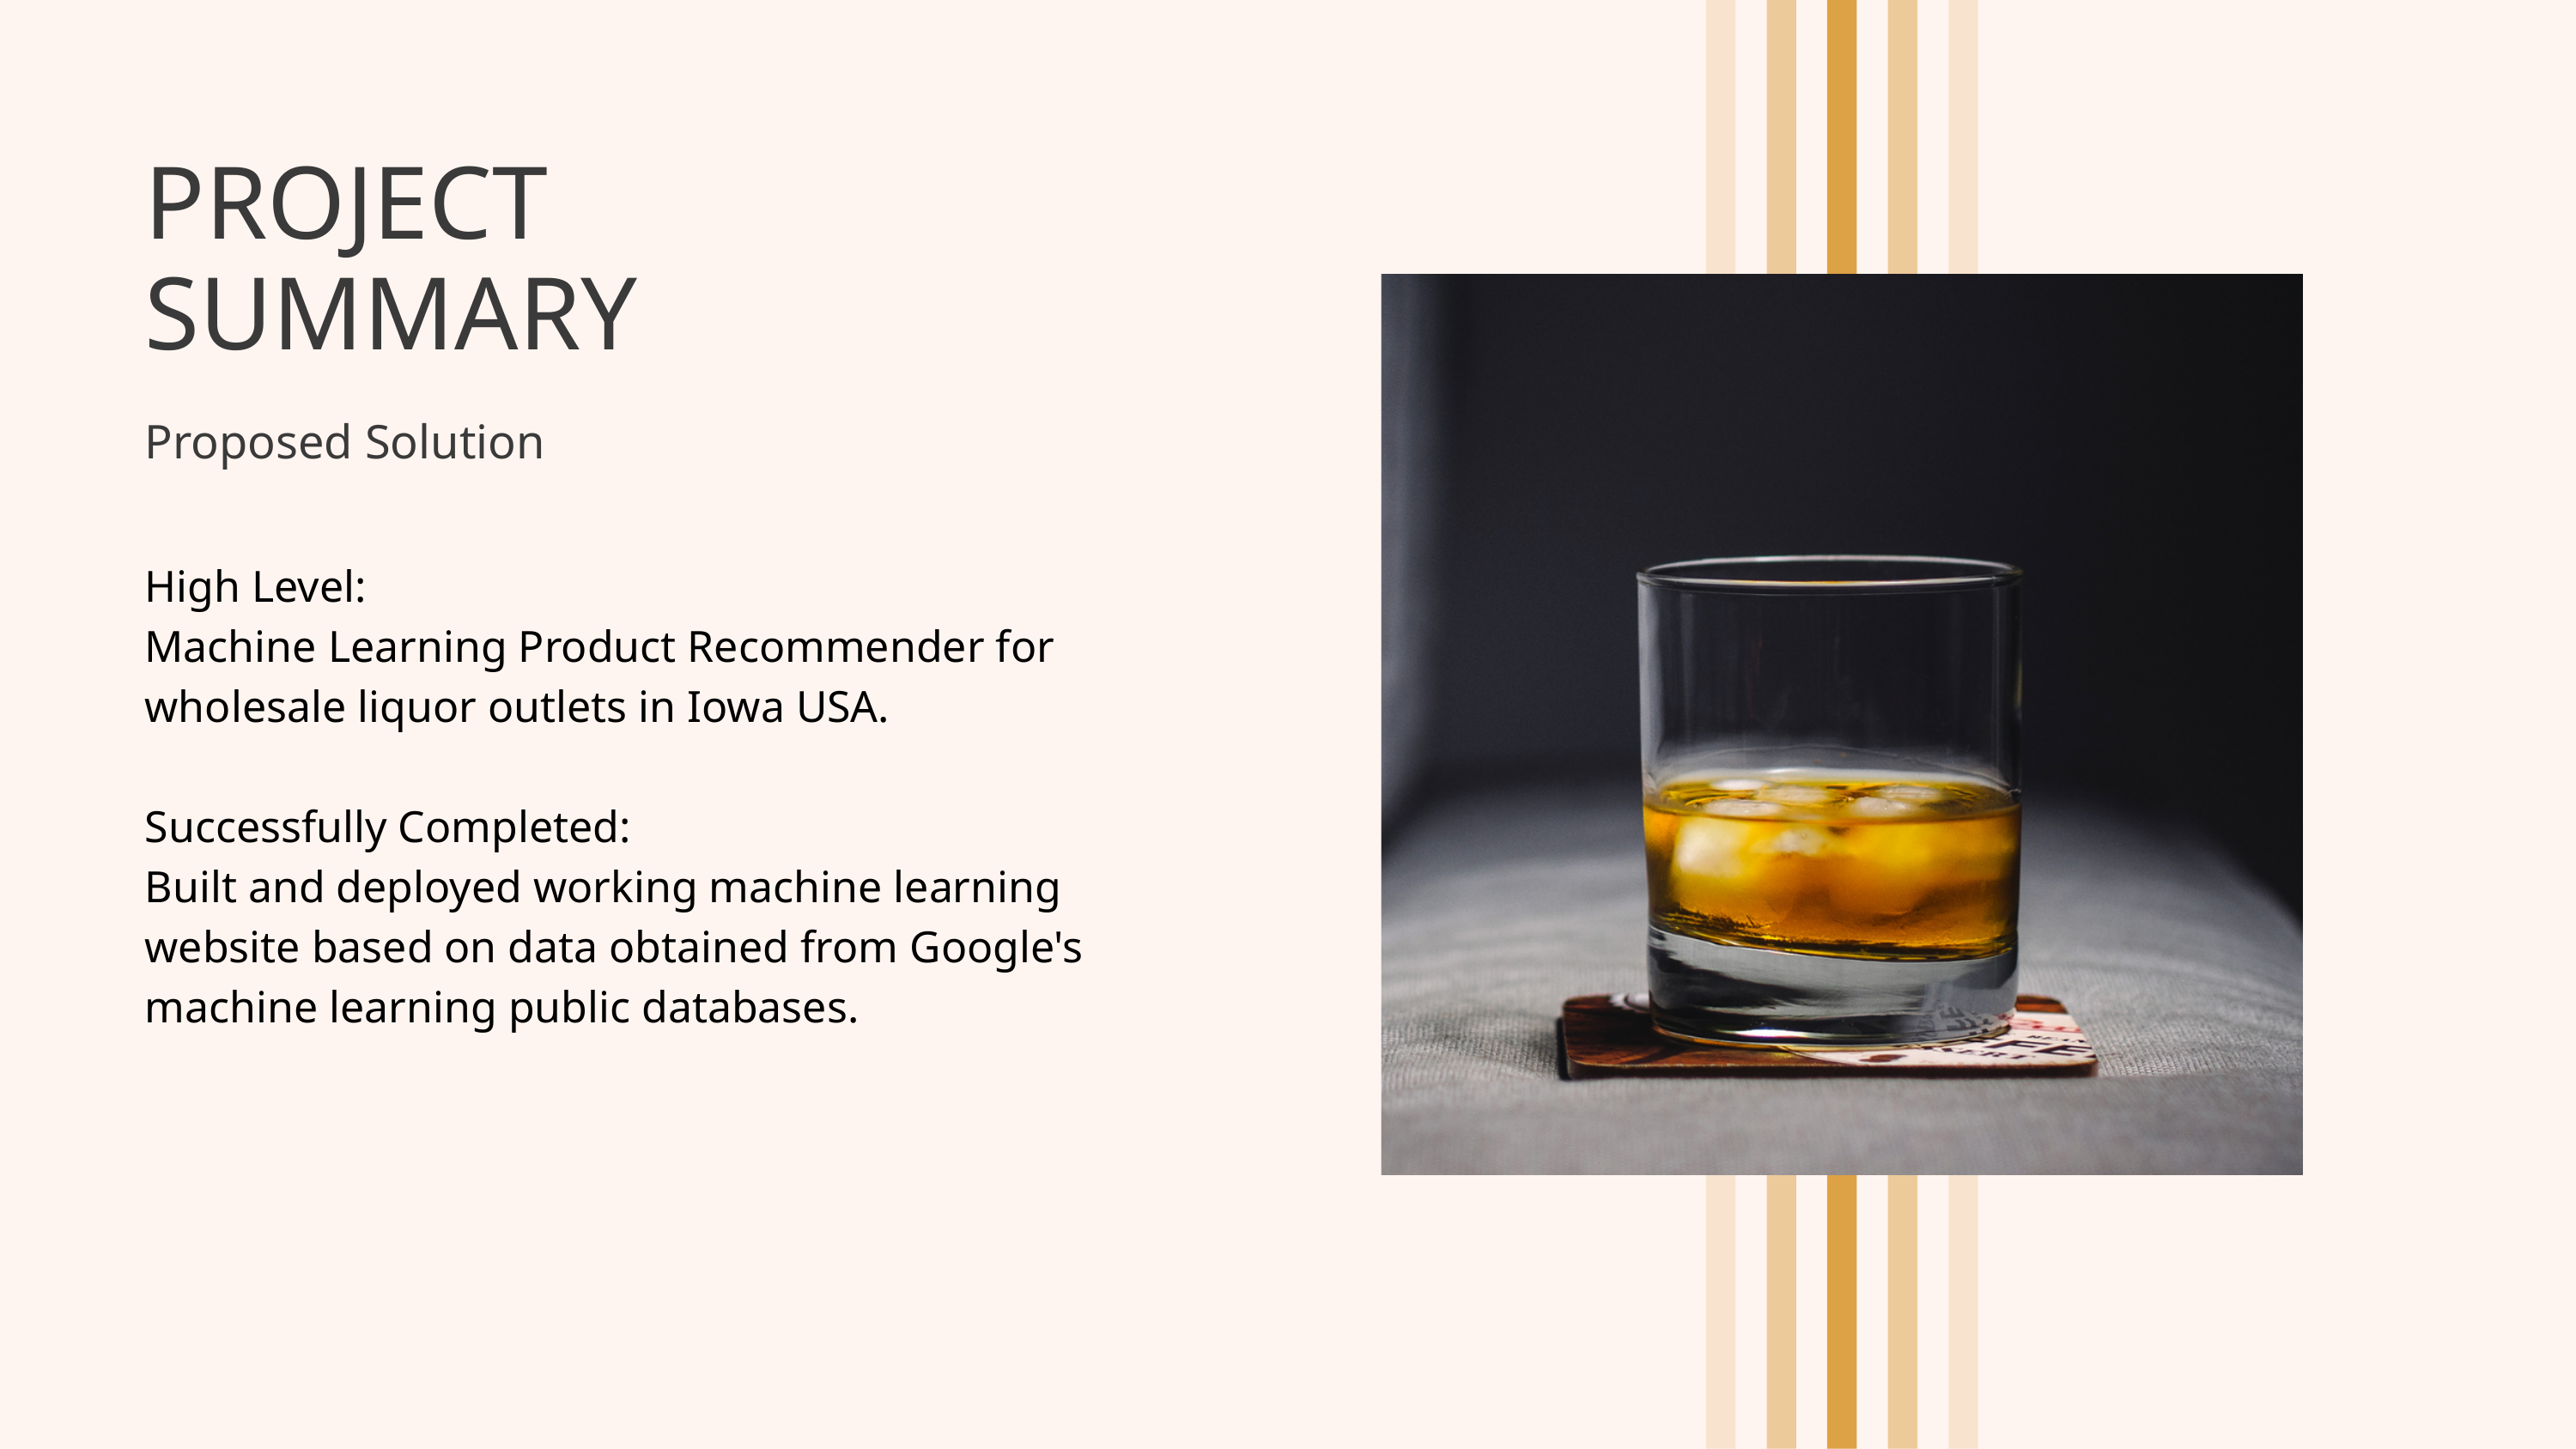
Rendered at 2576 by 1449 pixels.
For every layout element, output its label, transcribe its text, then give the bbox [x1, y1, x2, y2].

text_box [1705, 1182, 1978, 1449]
text_box High Level: Machine Learning Product Recommender for wholesale liquor outlets in Iowa USA. Successfully Completed: Built and deployed working machine learning website based on data obtained from Google's machine learning public databases. [144, 550, 1113, 1152]
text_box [144, 143, 1062, 464]
picture [1381, 273, 2304, 1175]
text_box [1705, 0, 1978, 272]
